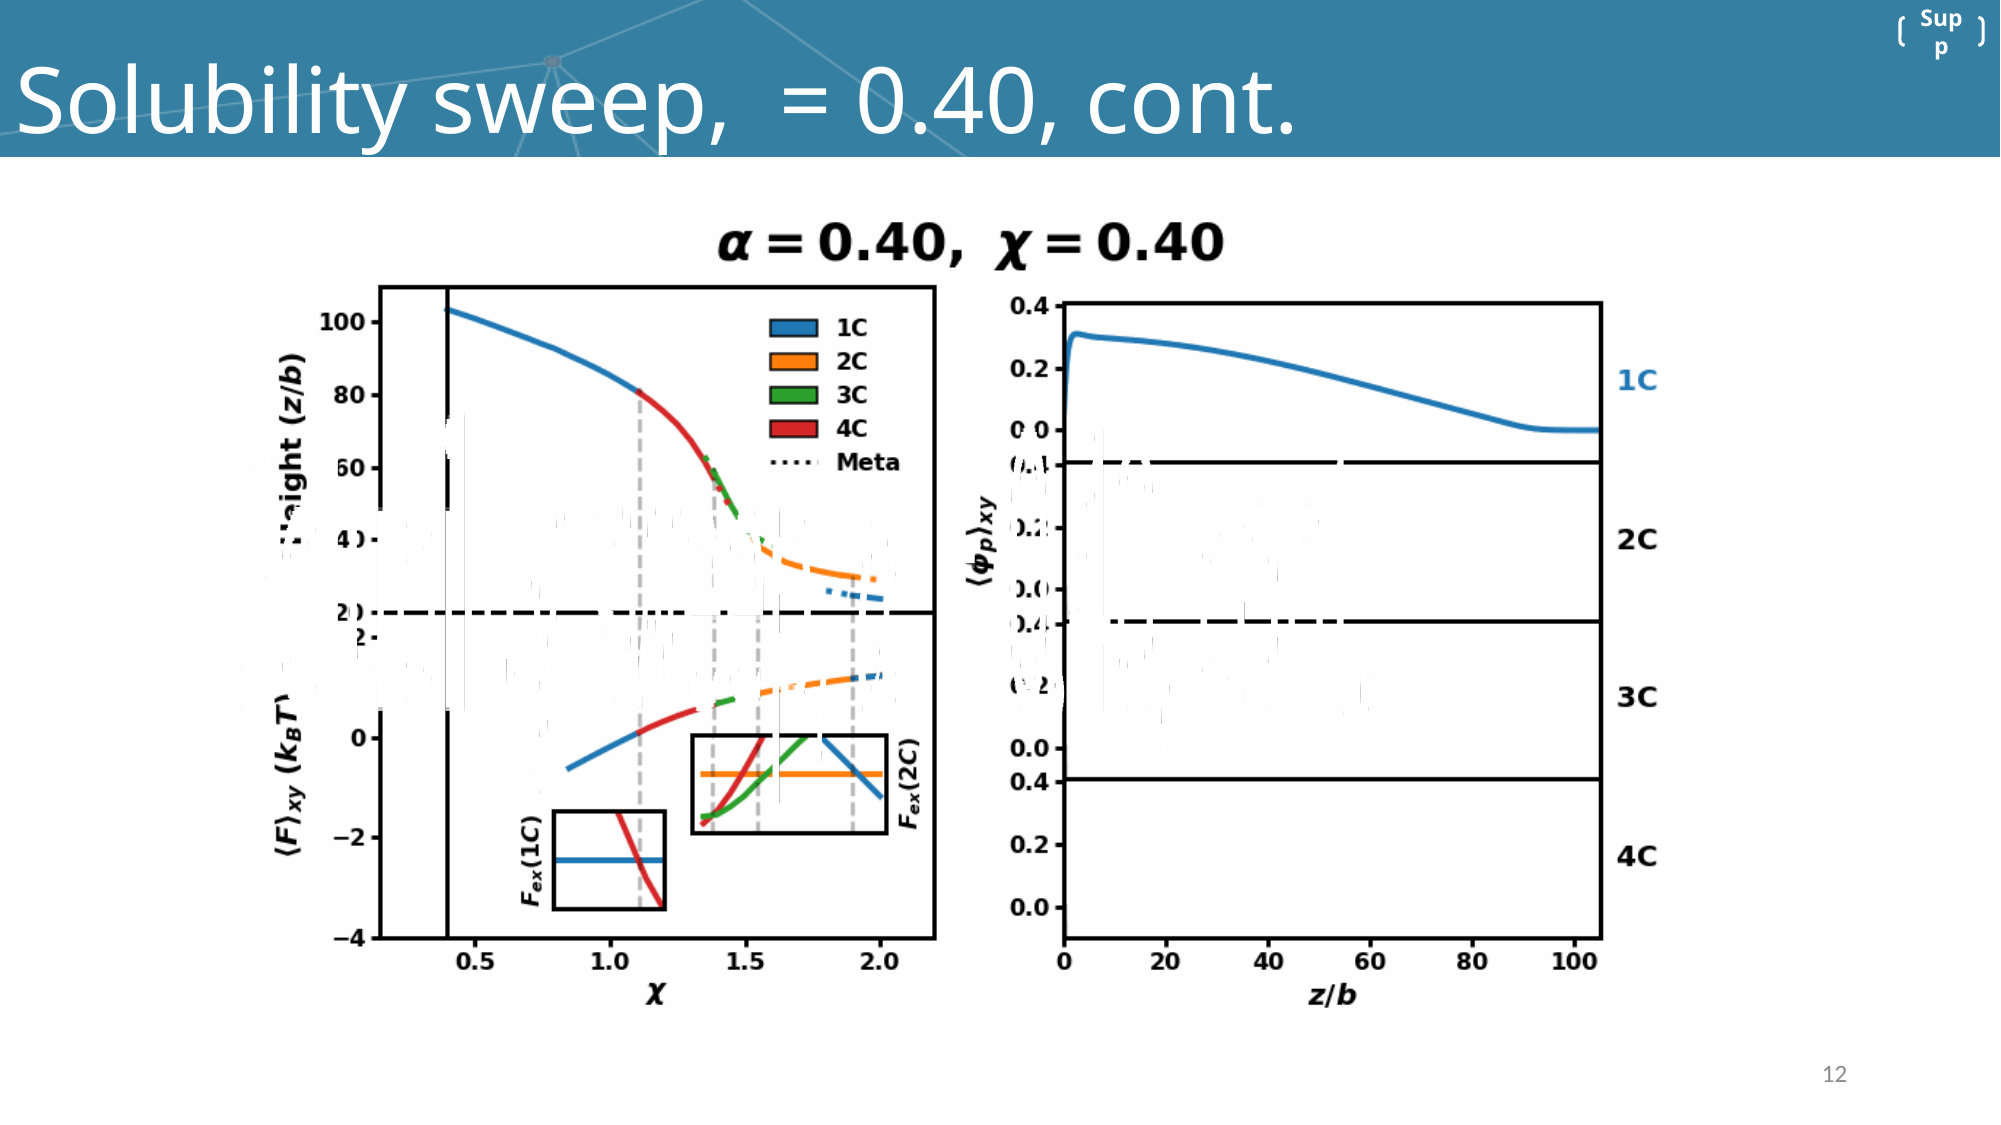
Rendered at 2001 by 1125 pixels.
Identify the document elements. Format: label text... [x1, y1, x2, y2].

picture [182, 202, 1758, 1043]
slide_number 12 [1412, 1042, 1863, 1103]
